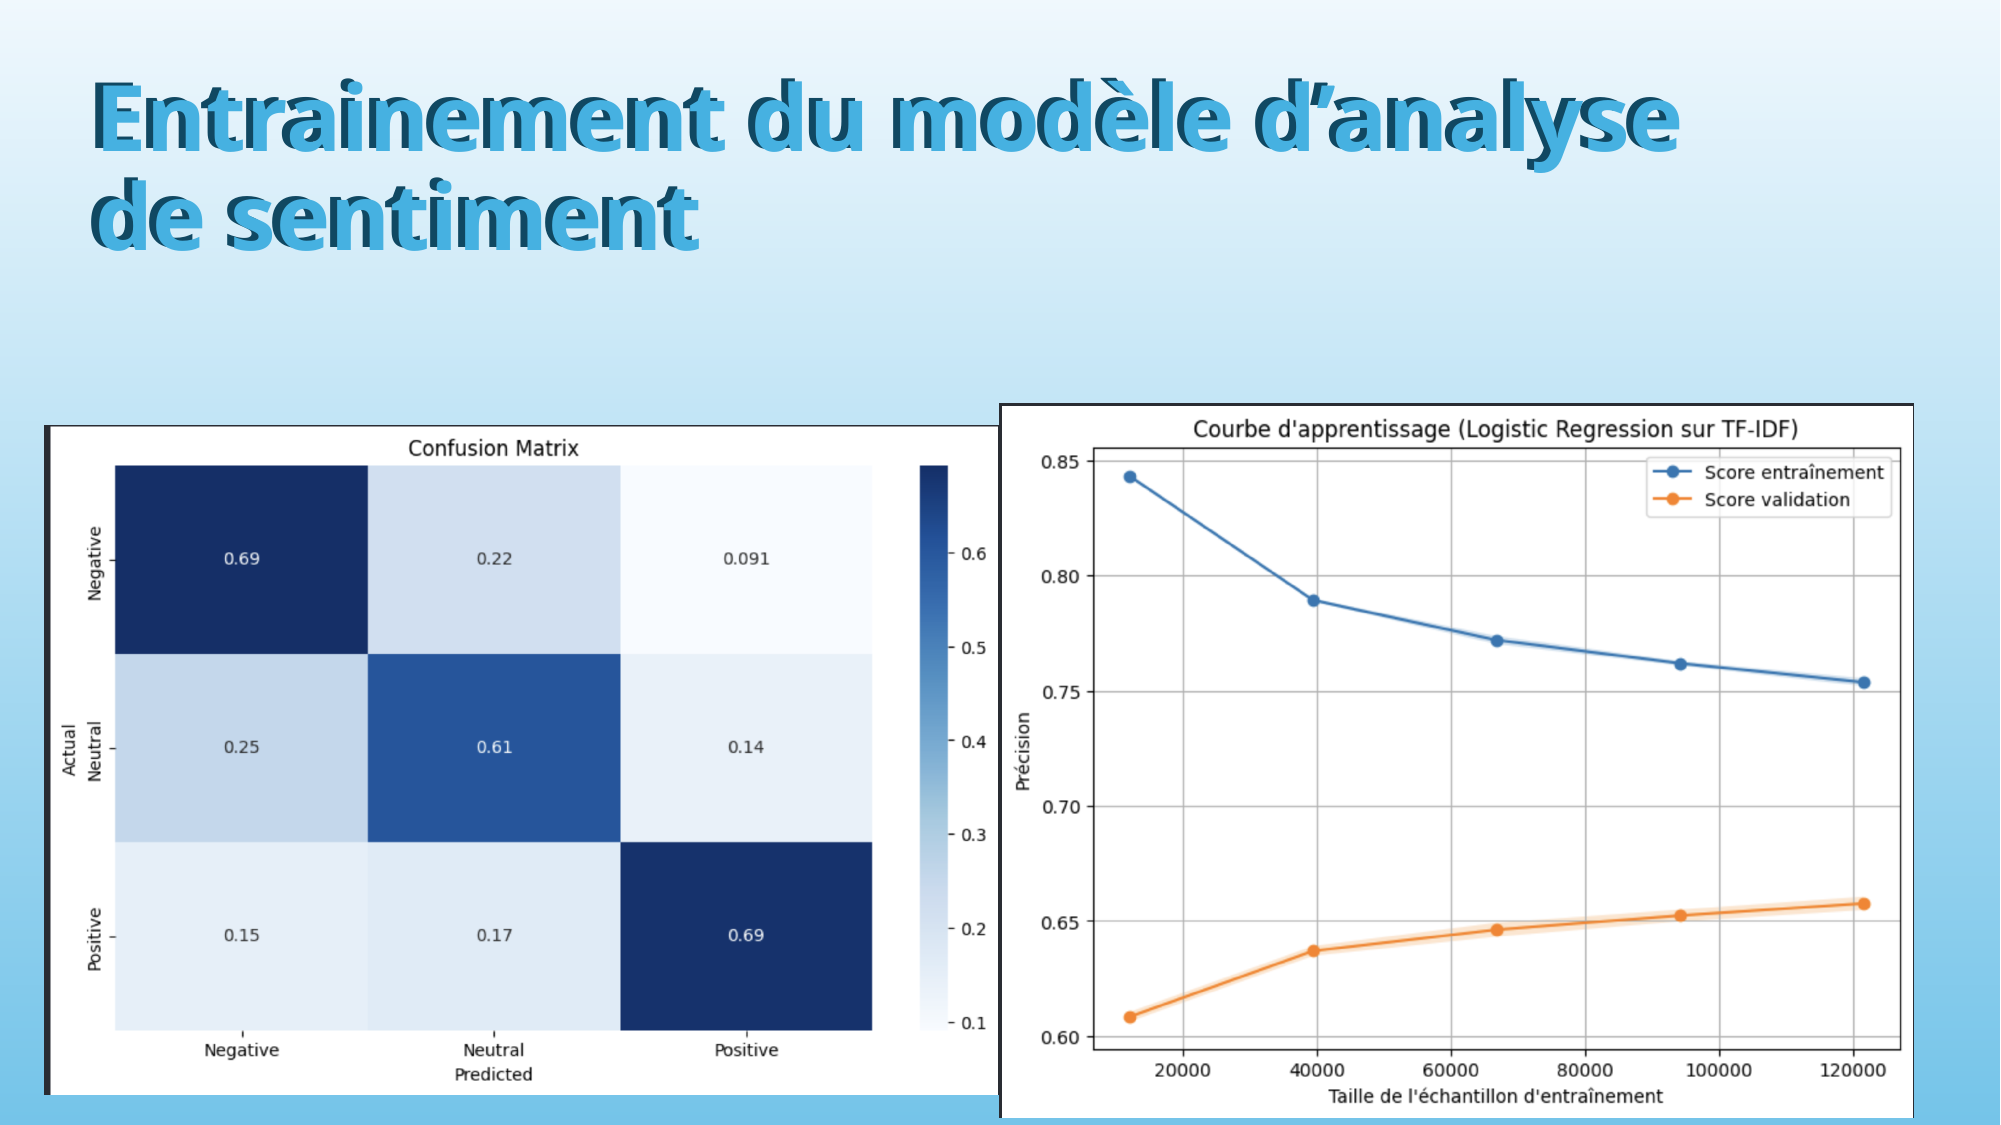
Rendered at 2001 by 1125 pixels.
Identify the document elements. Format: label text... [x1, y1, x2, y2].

text_box Entrainement du modèle d’analyse de sentiment [80, 62, 1805, 281]
picture [43, 402, 1915, 1118]
title Entrainement du modèle d’analyse de sentiment [72, 59, 1798, 278]
